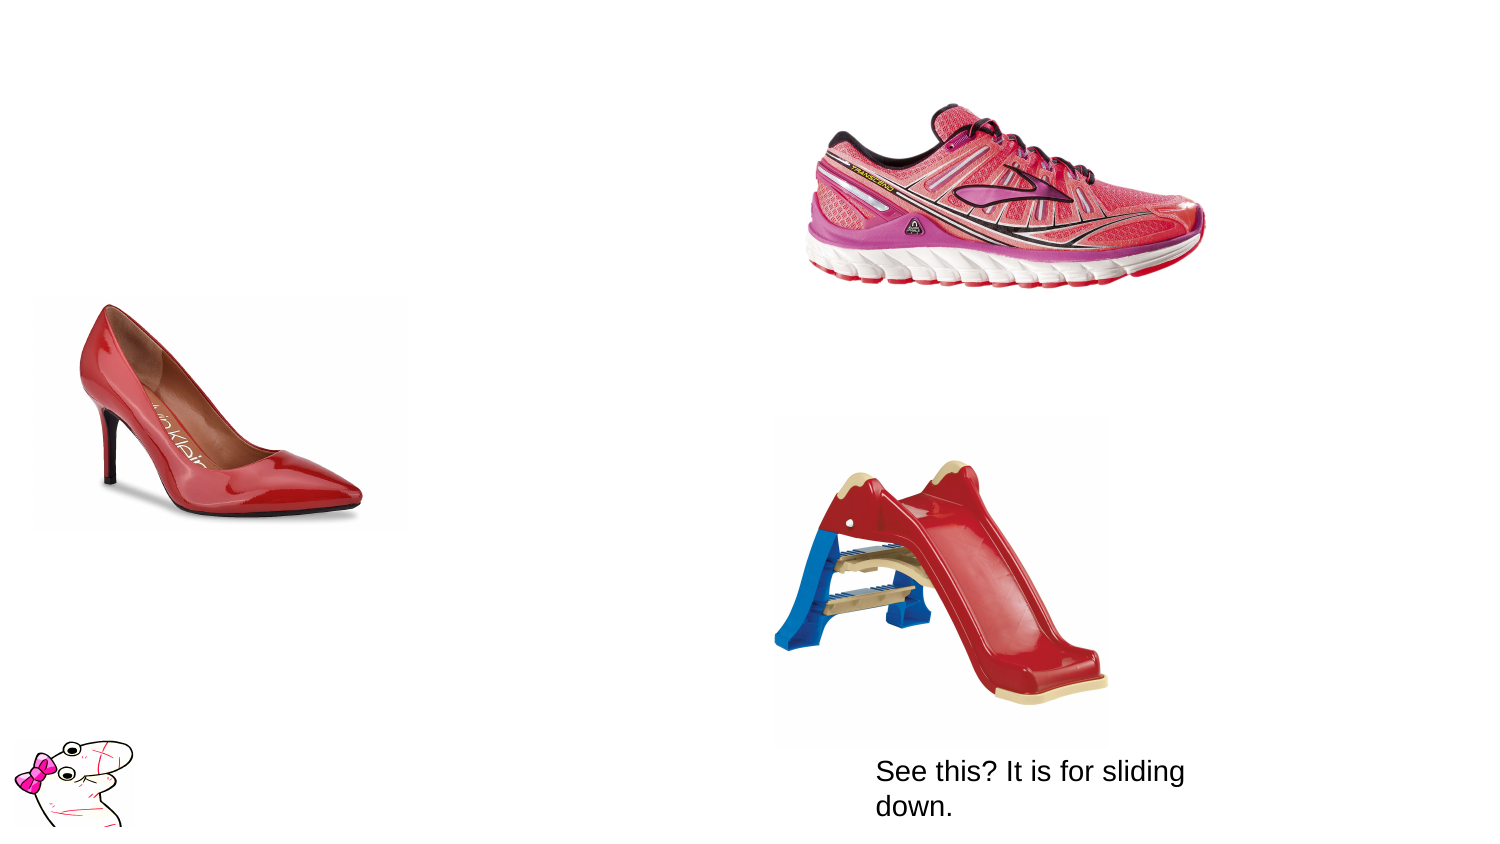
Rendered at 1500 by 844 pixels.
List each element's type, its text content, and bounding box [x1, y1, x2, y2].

picture [33, 298, 408, 532]
picture [13, 739, 134, 827]
picture [773, 81, 1231, 315]
picture [774, 415, 1109, 750]
text_box See this? It is for sliding down. [860, 737, 1251, 838]
